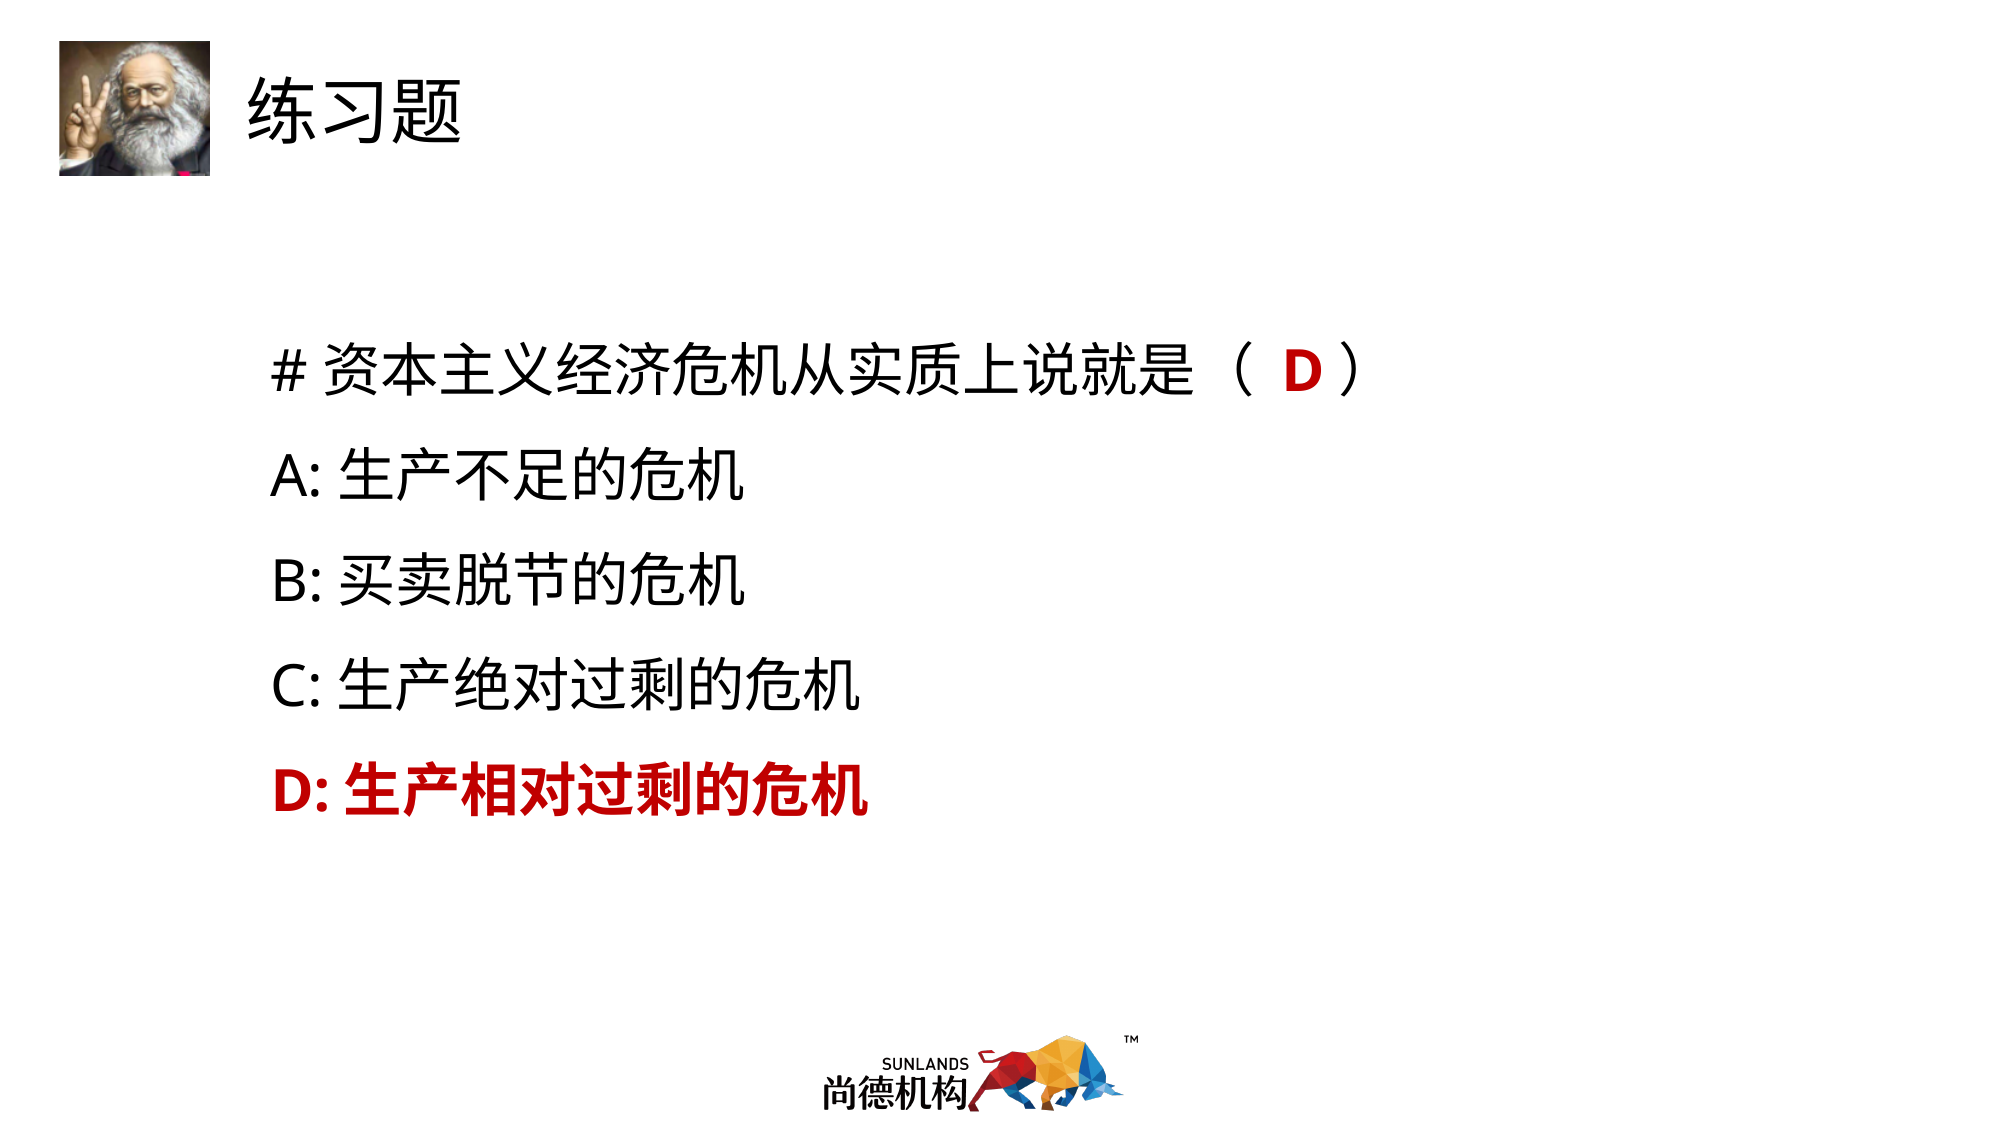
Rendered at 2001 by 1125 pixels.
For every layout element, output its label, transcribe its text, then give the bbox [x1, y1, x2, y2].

text_box #资本主义经济危机从实质上说就是（ D） A:生产不足的危机 B:买卖脱节的危机 C:生产绝对过剩的危机 D:生产相对过剩的危机 [255, 290, 1544, 831]
picture [642, 861, 1320, 1125]
picture [59, 41, 210, 176]
